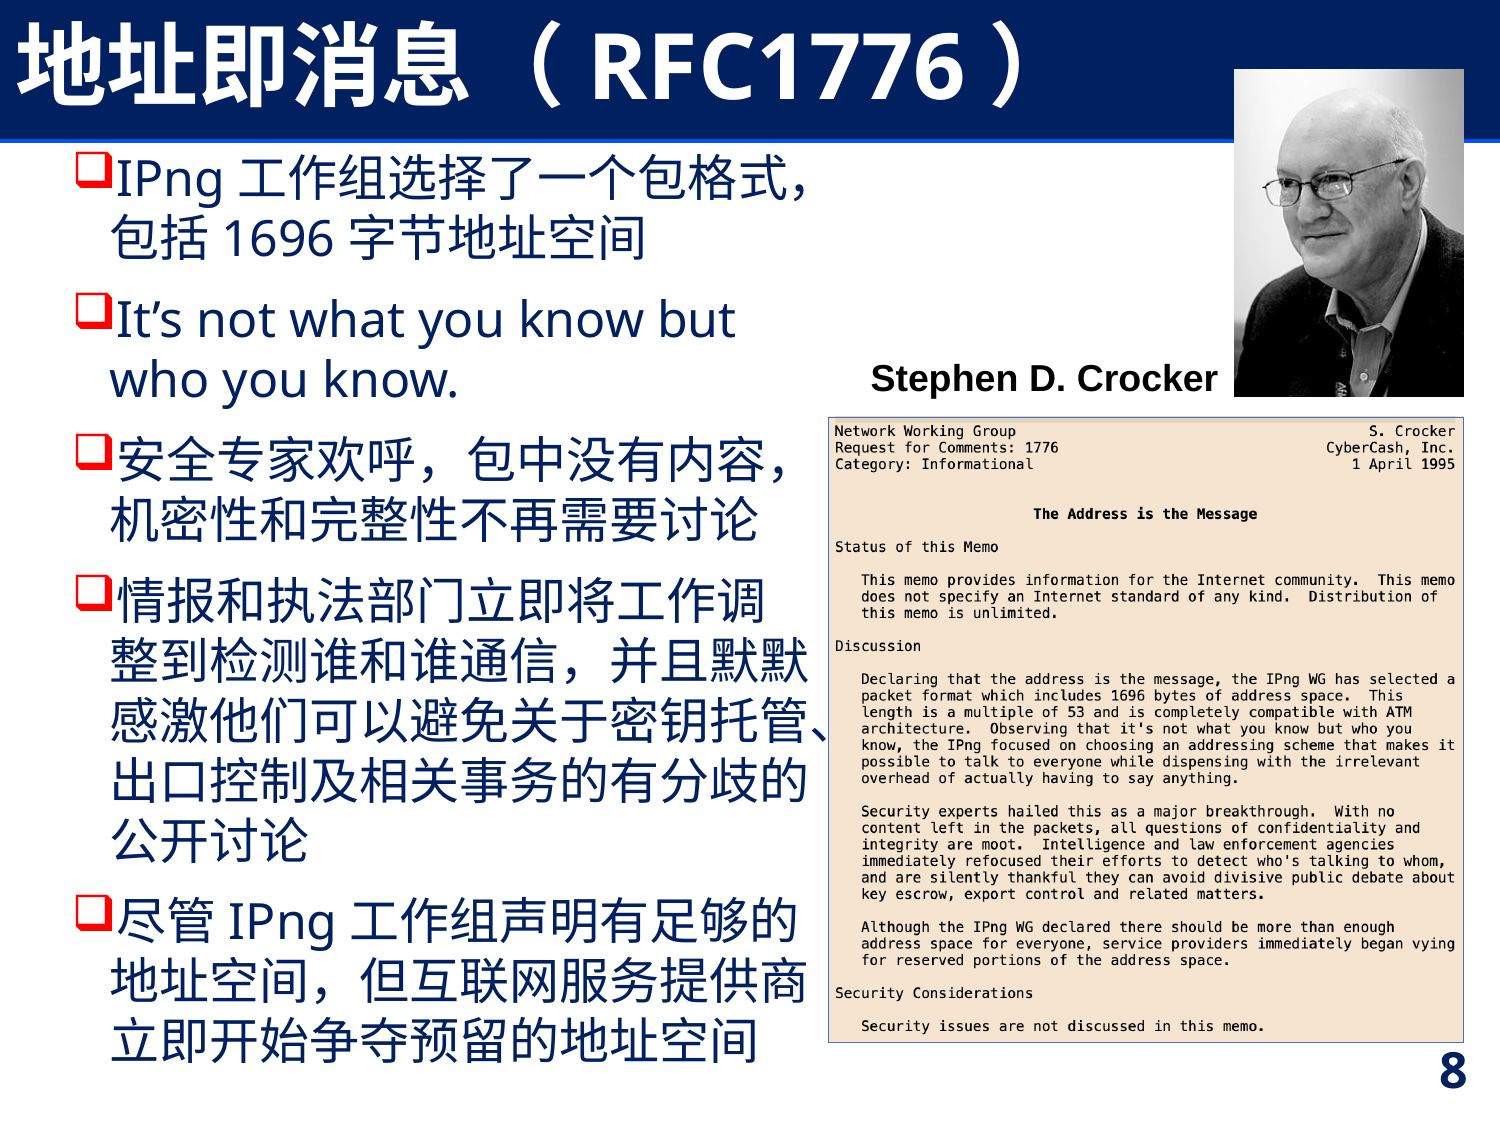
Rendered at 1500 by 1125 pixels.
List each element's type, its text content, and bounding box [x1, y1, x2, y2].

picture [828, 416, 1464, 1043]
picture [1234, 69, 1464, 397]
title 地址即消息（RFC1776） [0, 0, 1500, 140]
slide_number 8 [1145, 1042, 1484, 1103]
text_box Stephen D. Crocker [855, 346, 1261, 406]
list IPng工作组选择了一个包格式，包括1696字节地址空间 It’s not what you know but who you know. 安全专家欢呼，包中没有内容，机密性和完整性不再需要讨论 情报和执法部门立即将工作调整到检测谁和谁通信，并且默默感激他们可以避免关于密钥托管、出口控制及相关事务的有分歧的公开讨论 尽管IPng工作组声明有足够的地址空间，但互联网服务提供商立即开始争夺预留的地址空间 [56, 139, 828, 1103]
